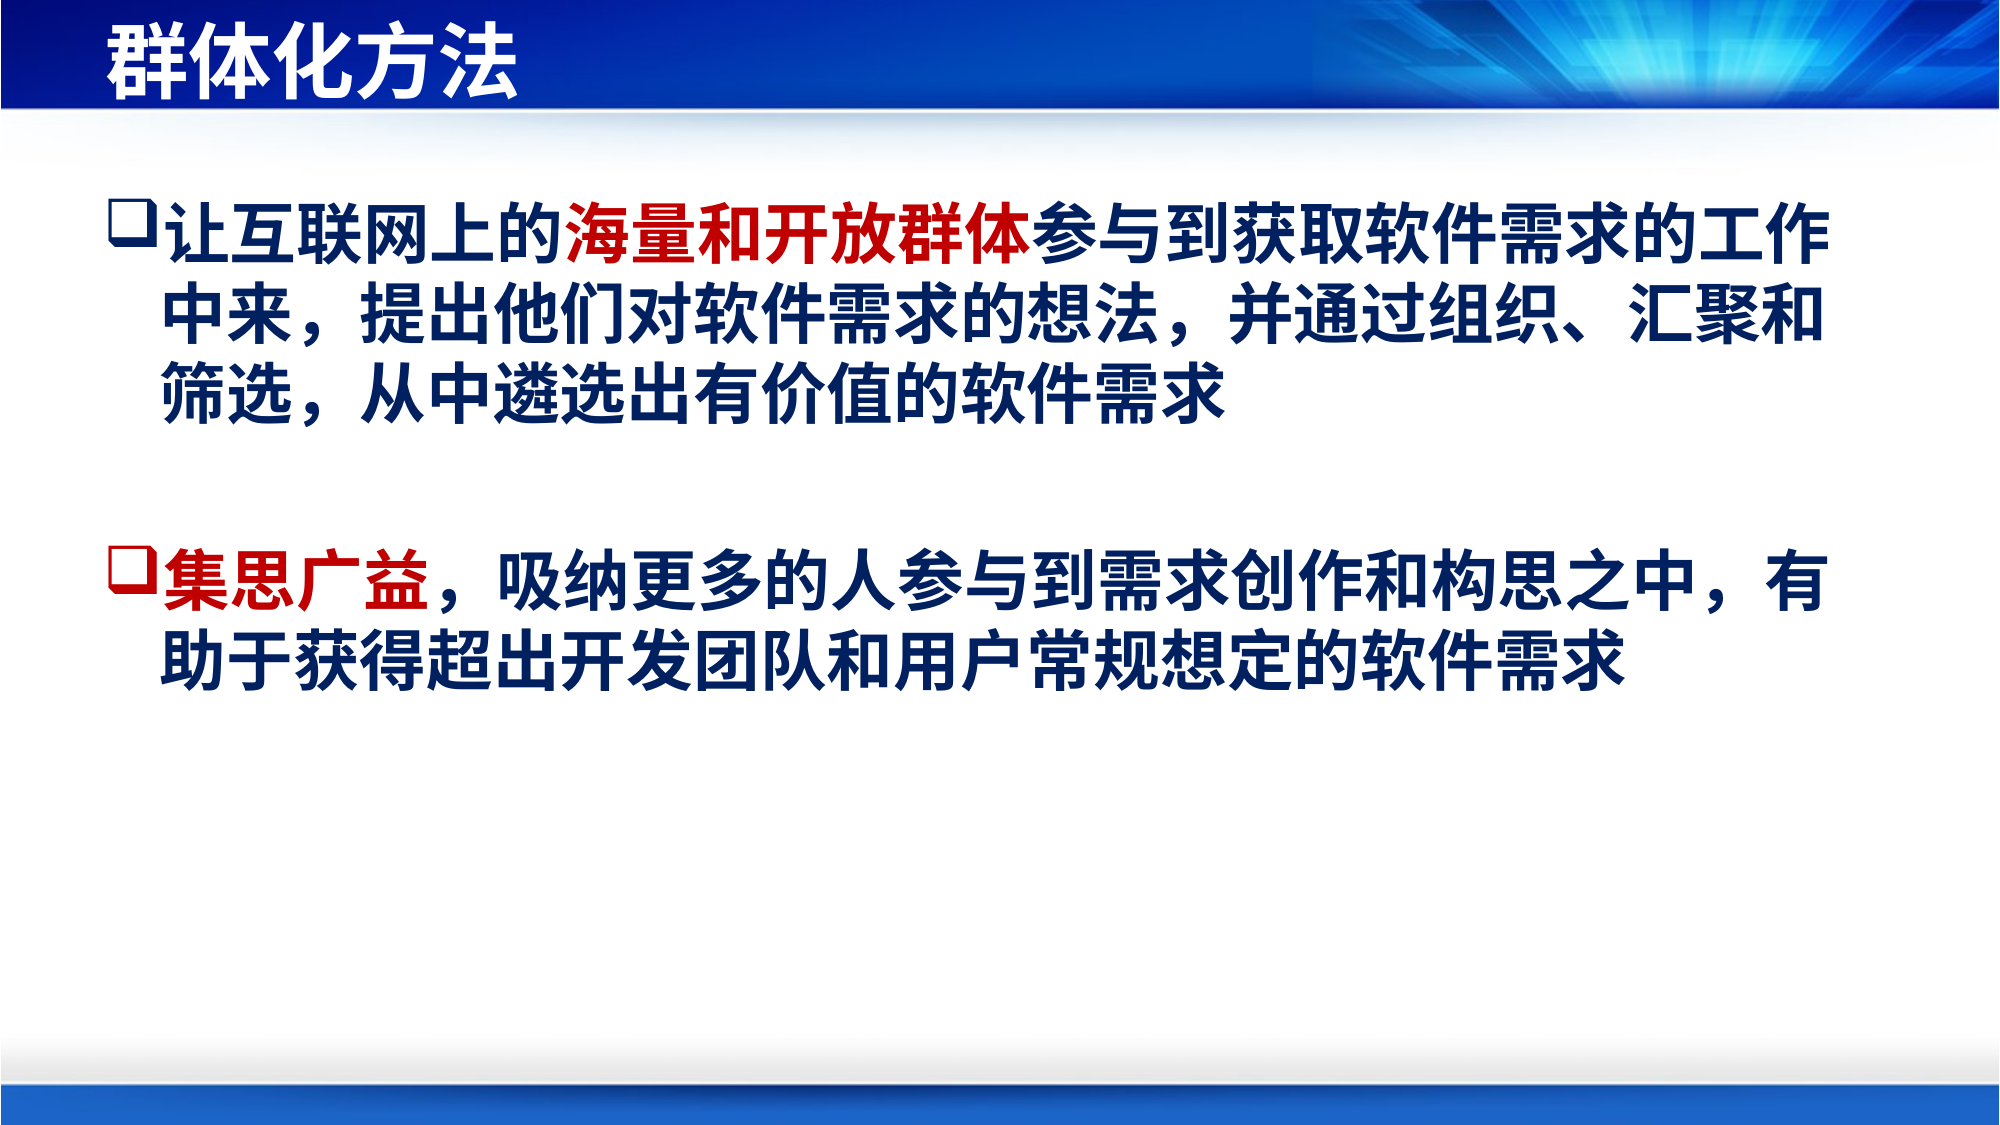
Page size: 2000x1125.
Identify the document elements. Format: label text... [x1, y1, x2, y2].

title 群体化方法 [90, 1, 1880, 118]
list 让互联网上的海量和开放群体参与到获取软件需求的工作中来，提出他们对软件需求的想法，并通过组织、汇聚和筛选，从中遴选出有价值的软件需求 集思广益，吸纳更多的人参与到需求创作和构思之中，有助于获得超出开发团队和用户常规想定的软件需求 [88, 184, 1880, 1012]
picture [1, 0, 1999, 1125]
